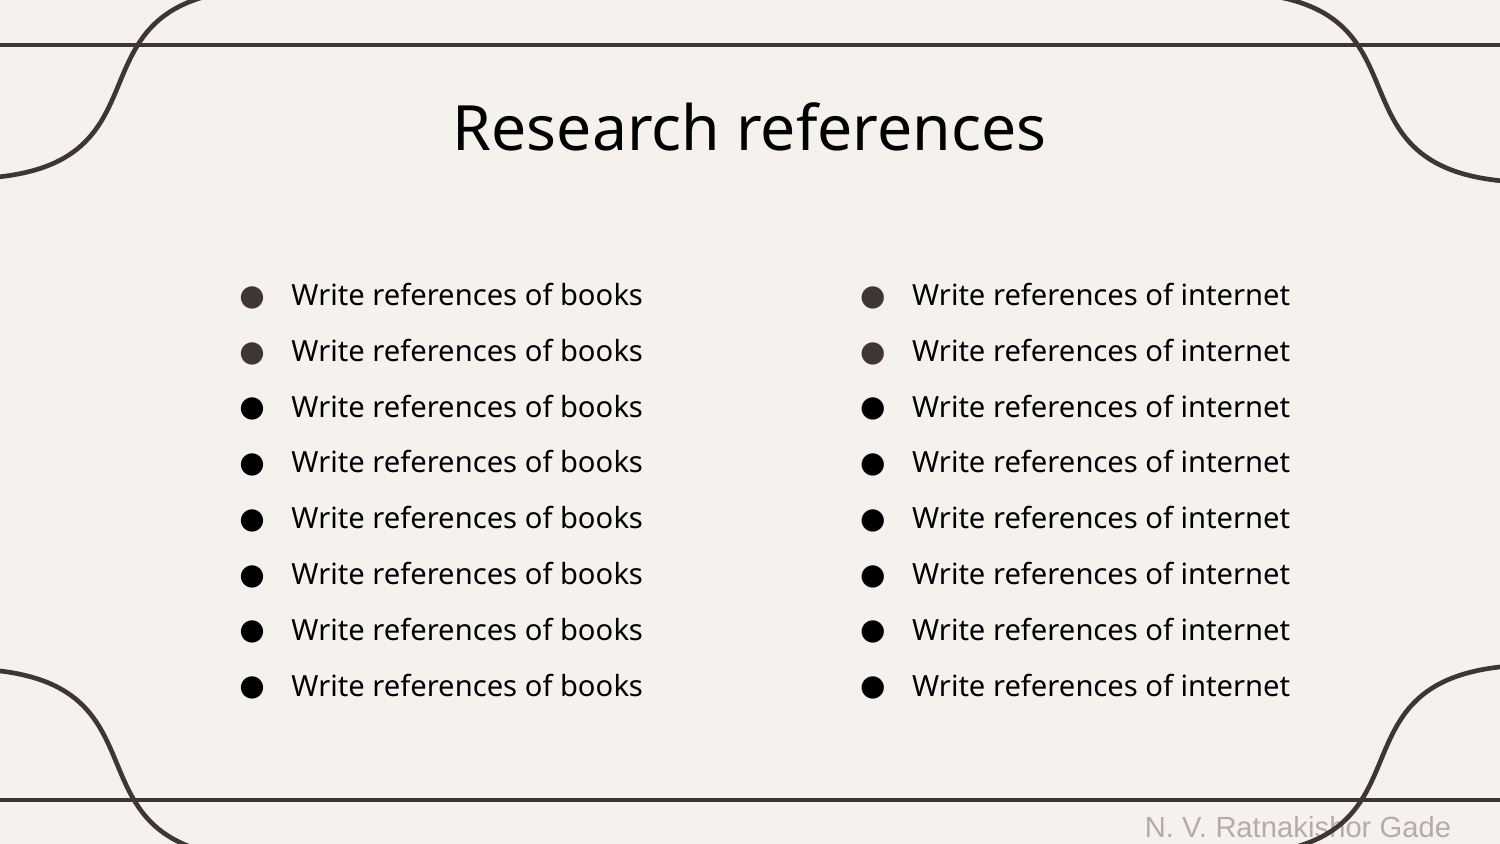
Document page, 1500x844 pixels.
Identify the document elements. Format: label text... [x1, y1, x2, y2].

subtitle Write references of internet Write references of internet Write references of internet Write references of internet Write references of internet Write references of internet Write references of internet Write references of internet [758, 252, 1392, 727]
title Research references [251, 72, 1249, 167]
subtitle Write references of books Write references of books Write references of books Write references of books Write references of books Write references of books Write references of books Write references of books [108, 252, 758, 727]
